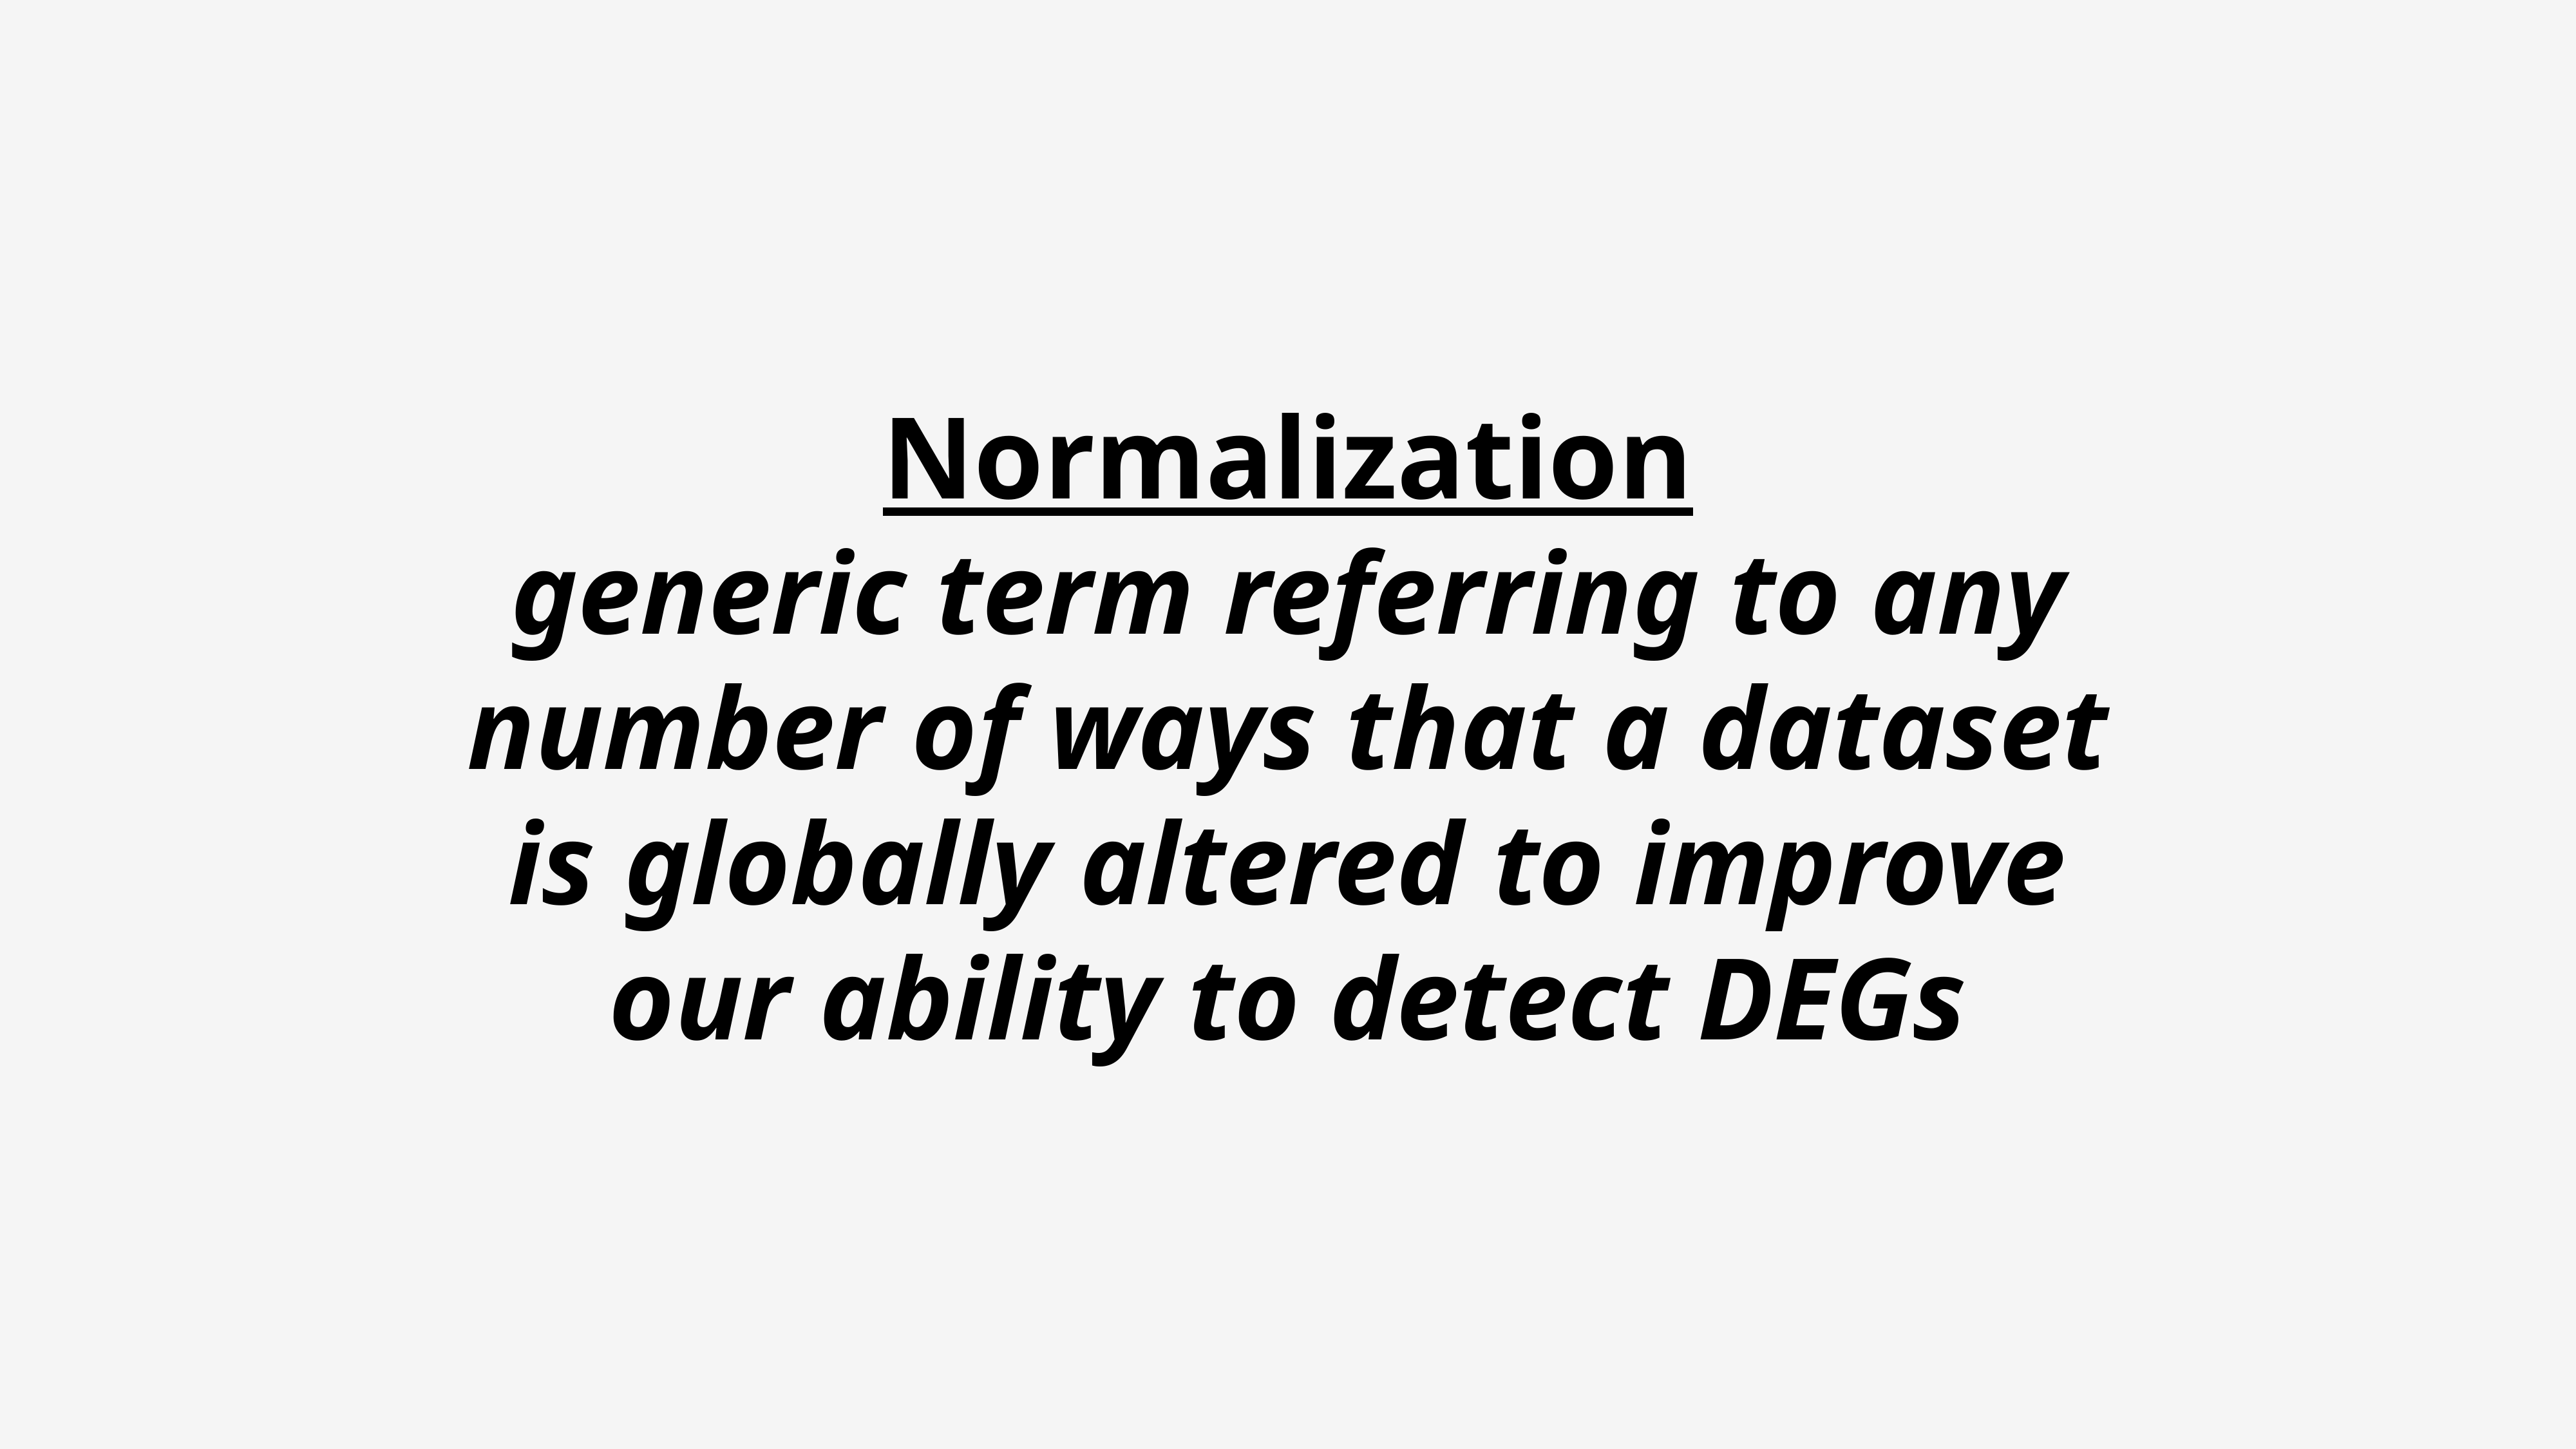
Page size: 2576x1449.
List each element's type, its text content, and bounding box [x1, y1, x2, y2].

text_box Normalization generic term referring to any number of ways that a dataset is globally altered to improve our ability to detect DEGs [416, 379, 2160, 1070]
